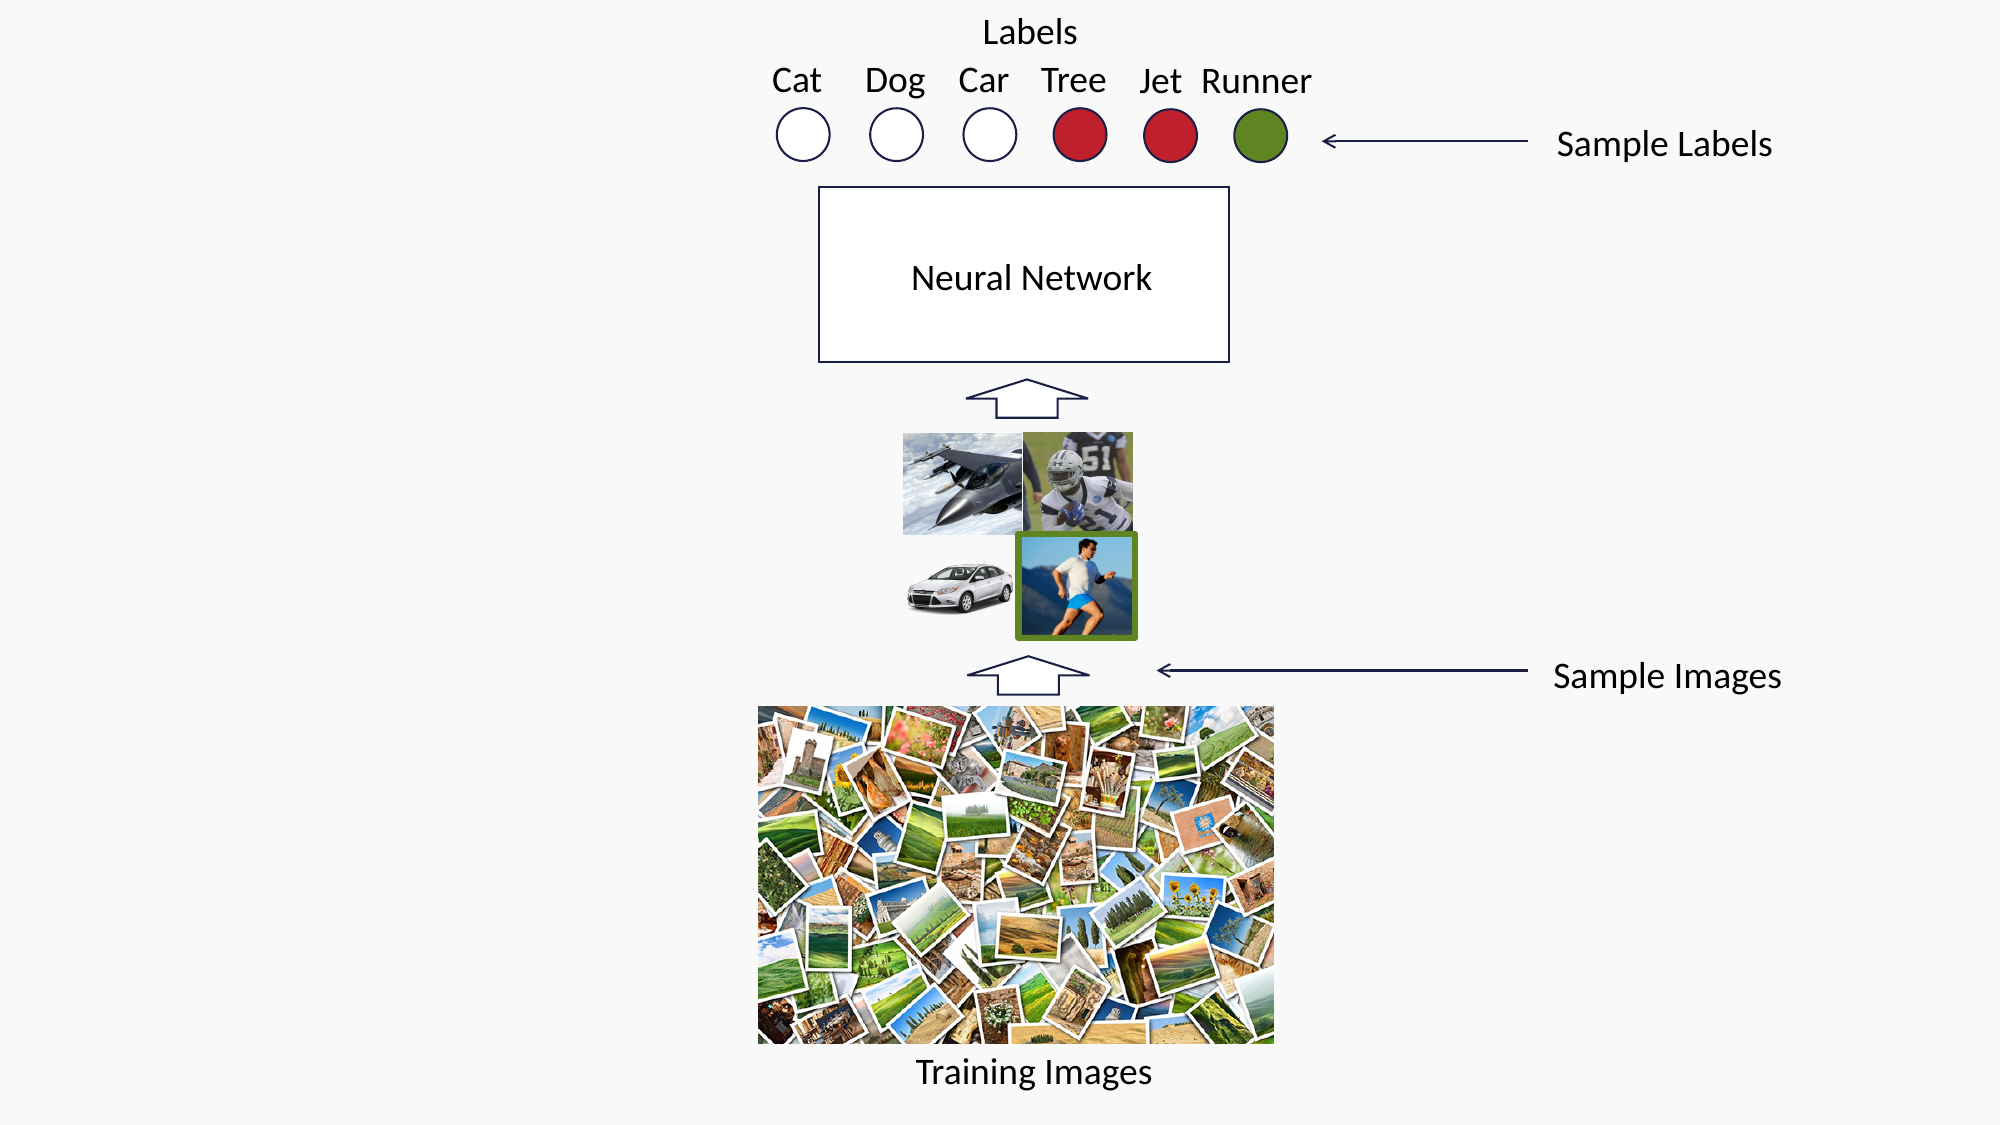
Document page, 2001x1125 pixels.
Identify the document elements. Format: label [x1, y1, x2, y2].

text_box [903, 432, 1133, 635]
picture [0, 0, 2000, 1125]
